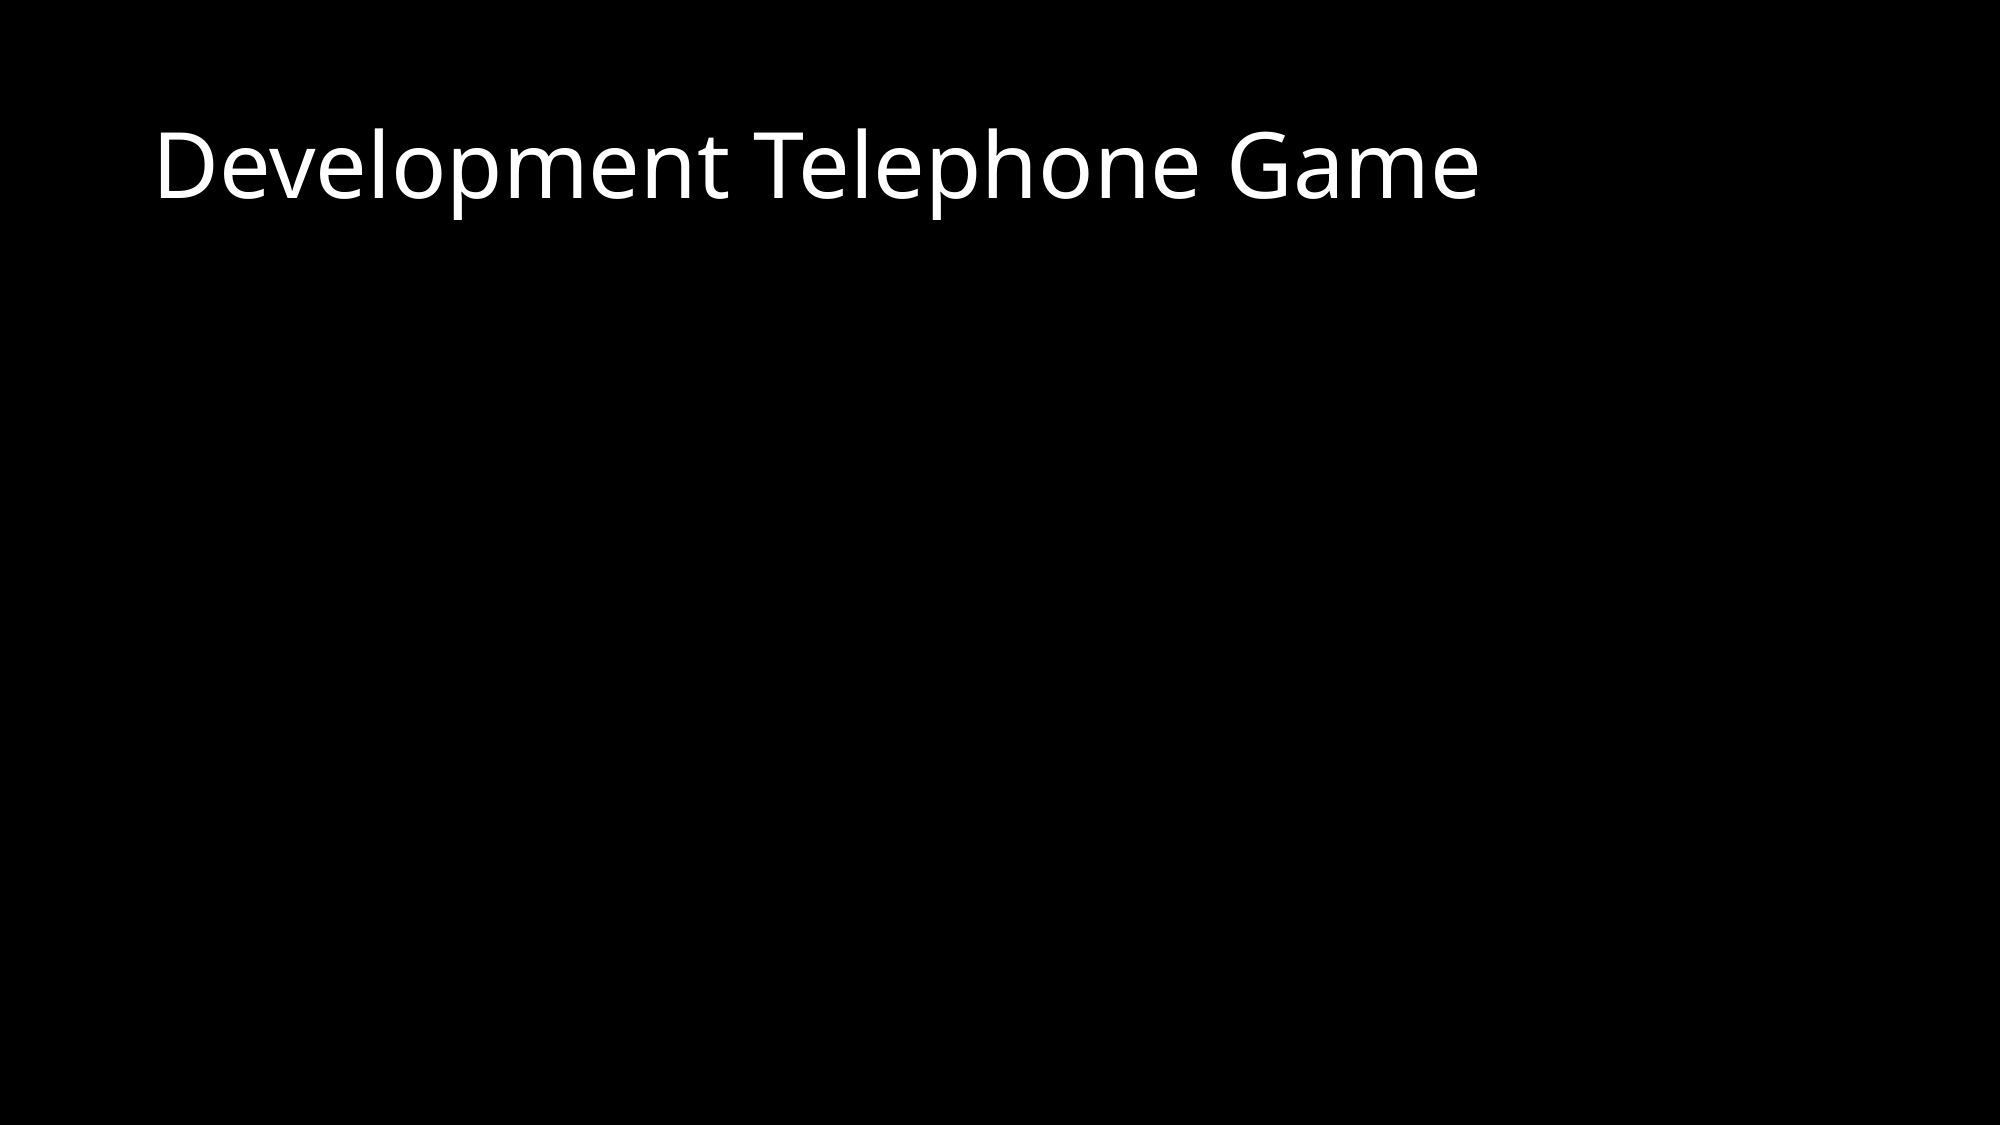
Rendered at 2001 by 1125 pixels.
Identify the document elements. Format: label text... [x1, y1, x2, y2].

title Development Telephone Game [137, 59, 1863, 278]
